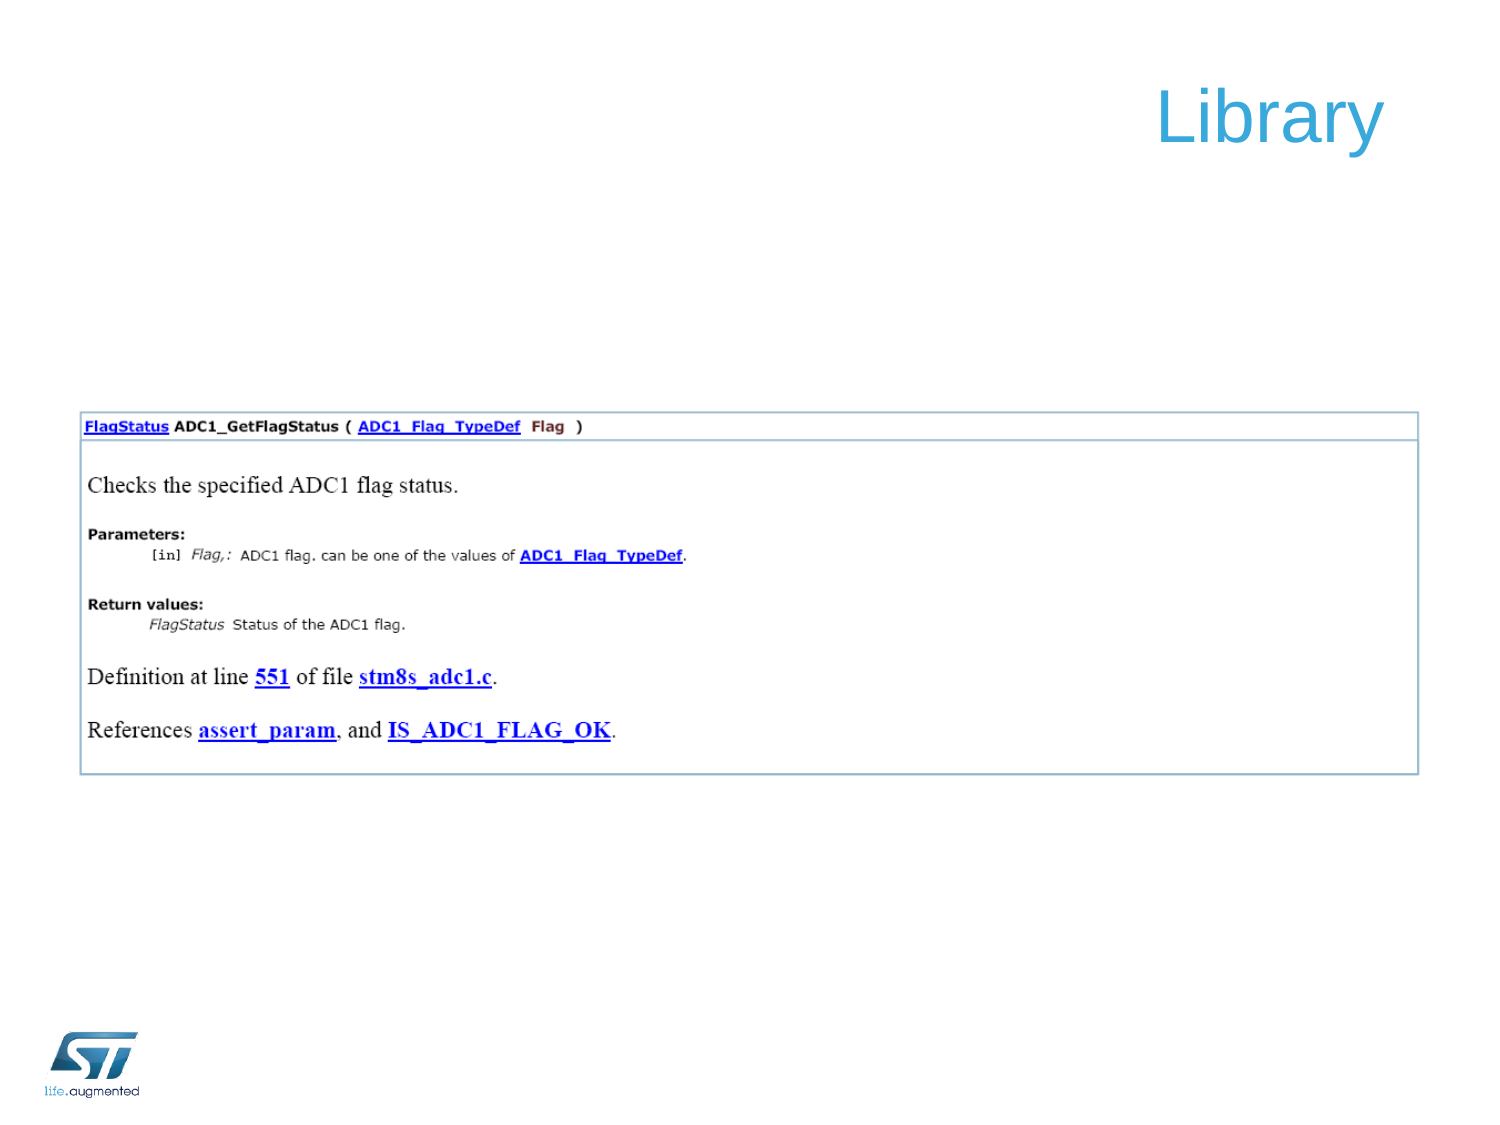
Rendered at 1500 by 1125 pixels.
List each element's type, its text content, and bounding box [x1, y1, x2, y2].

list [74, 406, 1426, 781]
title Library [75, 19, 1400, 207]
picture [37, 1022, 147, 1104]
